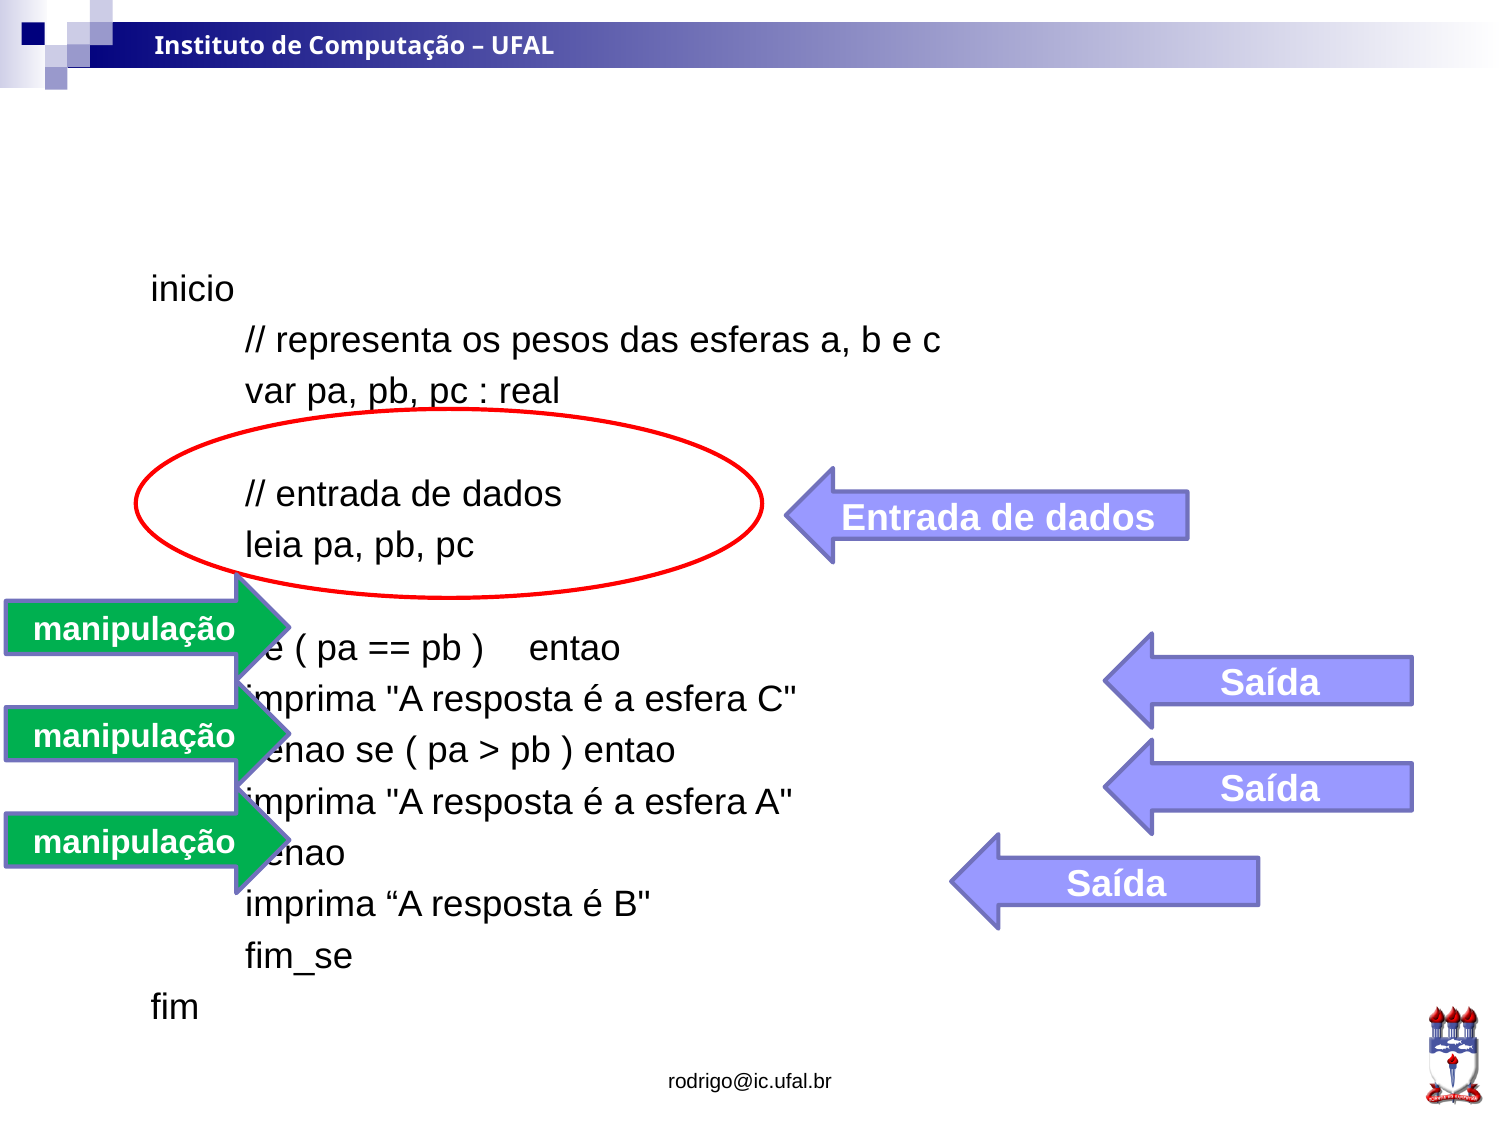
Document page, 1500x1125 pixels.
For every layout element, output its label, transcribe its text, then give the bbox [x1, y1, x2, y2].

text_box manipulação [3, 572, 292, 680]
text_box [133, 406, 765, 600]
text_box manipulação [3, 784, 292, 896]
text_box Saída [949, 832, 1261, 931]
text_box Saída [1102, 737, 1414, 837]
text_box Entrada de dados [783, 466, 1190, 565]
text_box inicio // representa os pesos das esferas a, b e c var pa, pb, pc : real // entrada de dados leia pa, pb, pc se ( pa == pb ) entao imprima "A resposta é a esfera C" senao se ( pa > pb ) entao imprima "A resposta é a esfera A" senao imprima “A resposta é B" fim_se fim [135, 256, 1486, 1037]
footer rodrigo@ic.ufal.br [512, 1037, 988, 1101]
text_box Saída [1102, 631, 1414, 730]
picture [1423, 1037, 1483, 1106]
text_box manipulação [3, 678, 292, 787]
